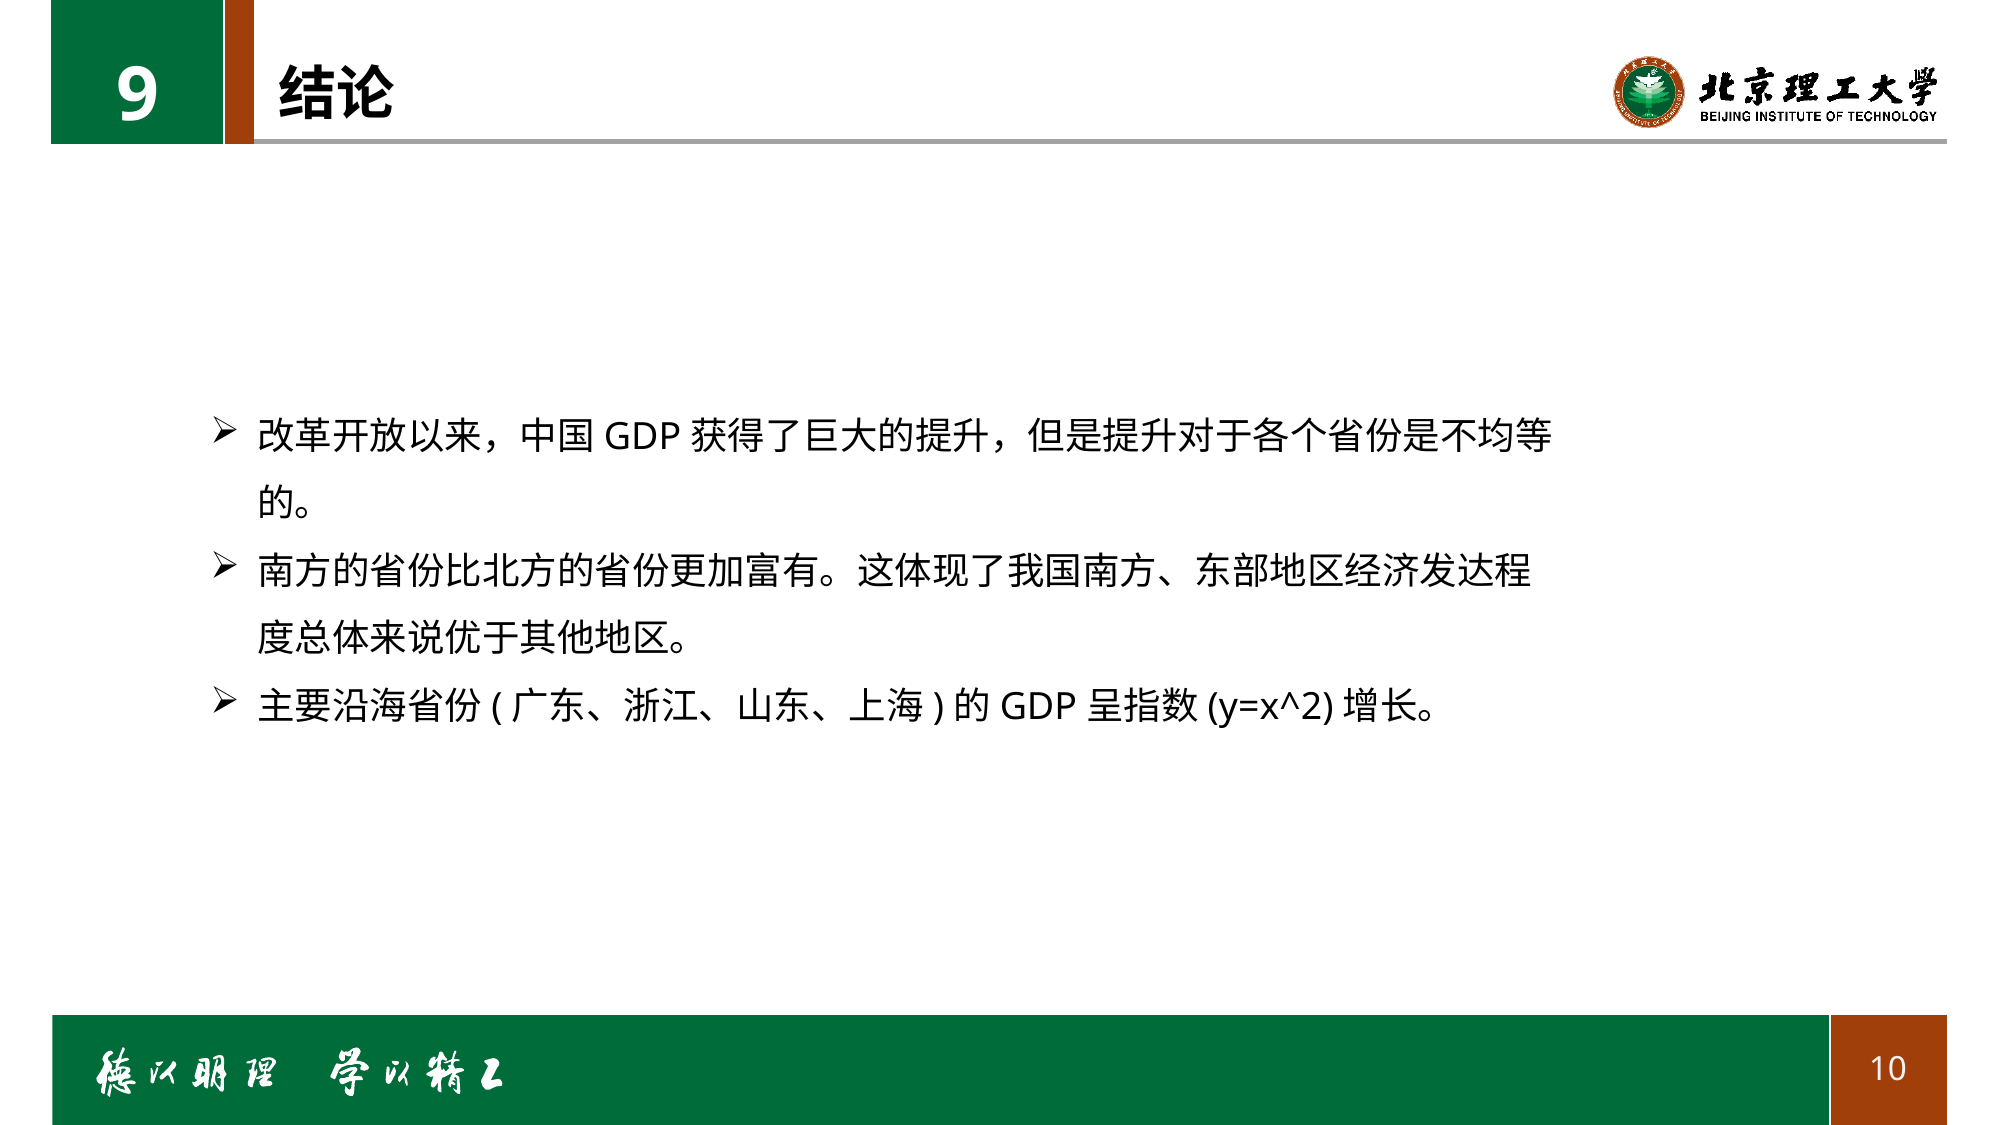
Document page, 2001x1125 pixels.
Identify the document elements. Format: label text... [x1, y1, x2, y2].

text_box 改革开放以来，中国GDP获得了巨大的提升，但是提升对于各个省份是不均等的。 南方的省份比北方的省份更加富有。这体现了我国南方、东部地区经济发达程度总体来说优于其他地区。 主要沿海省份(广东、浙江、山东、上海)的GDP呈指数(y=x^2)增长。 [195, 382, 1573, 780]
text_box 9 [58, 38, 218, 144]
picture [1682, 56, 1937, 128]
title 结论 [263, 56, 1682, 136]
